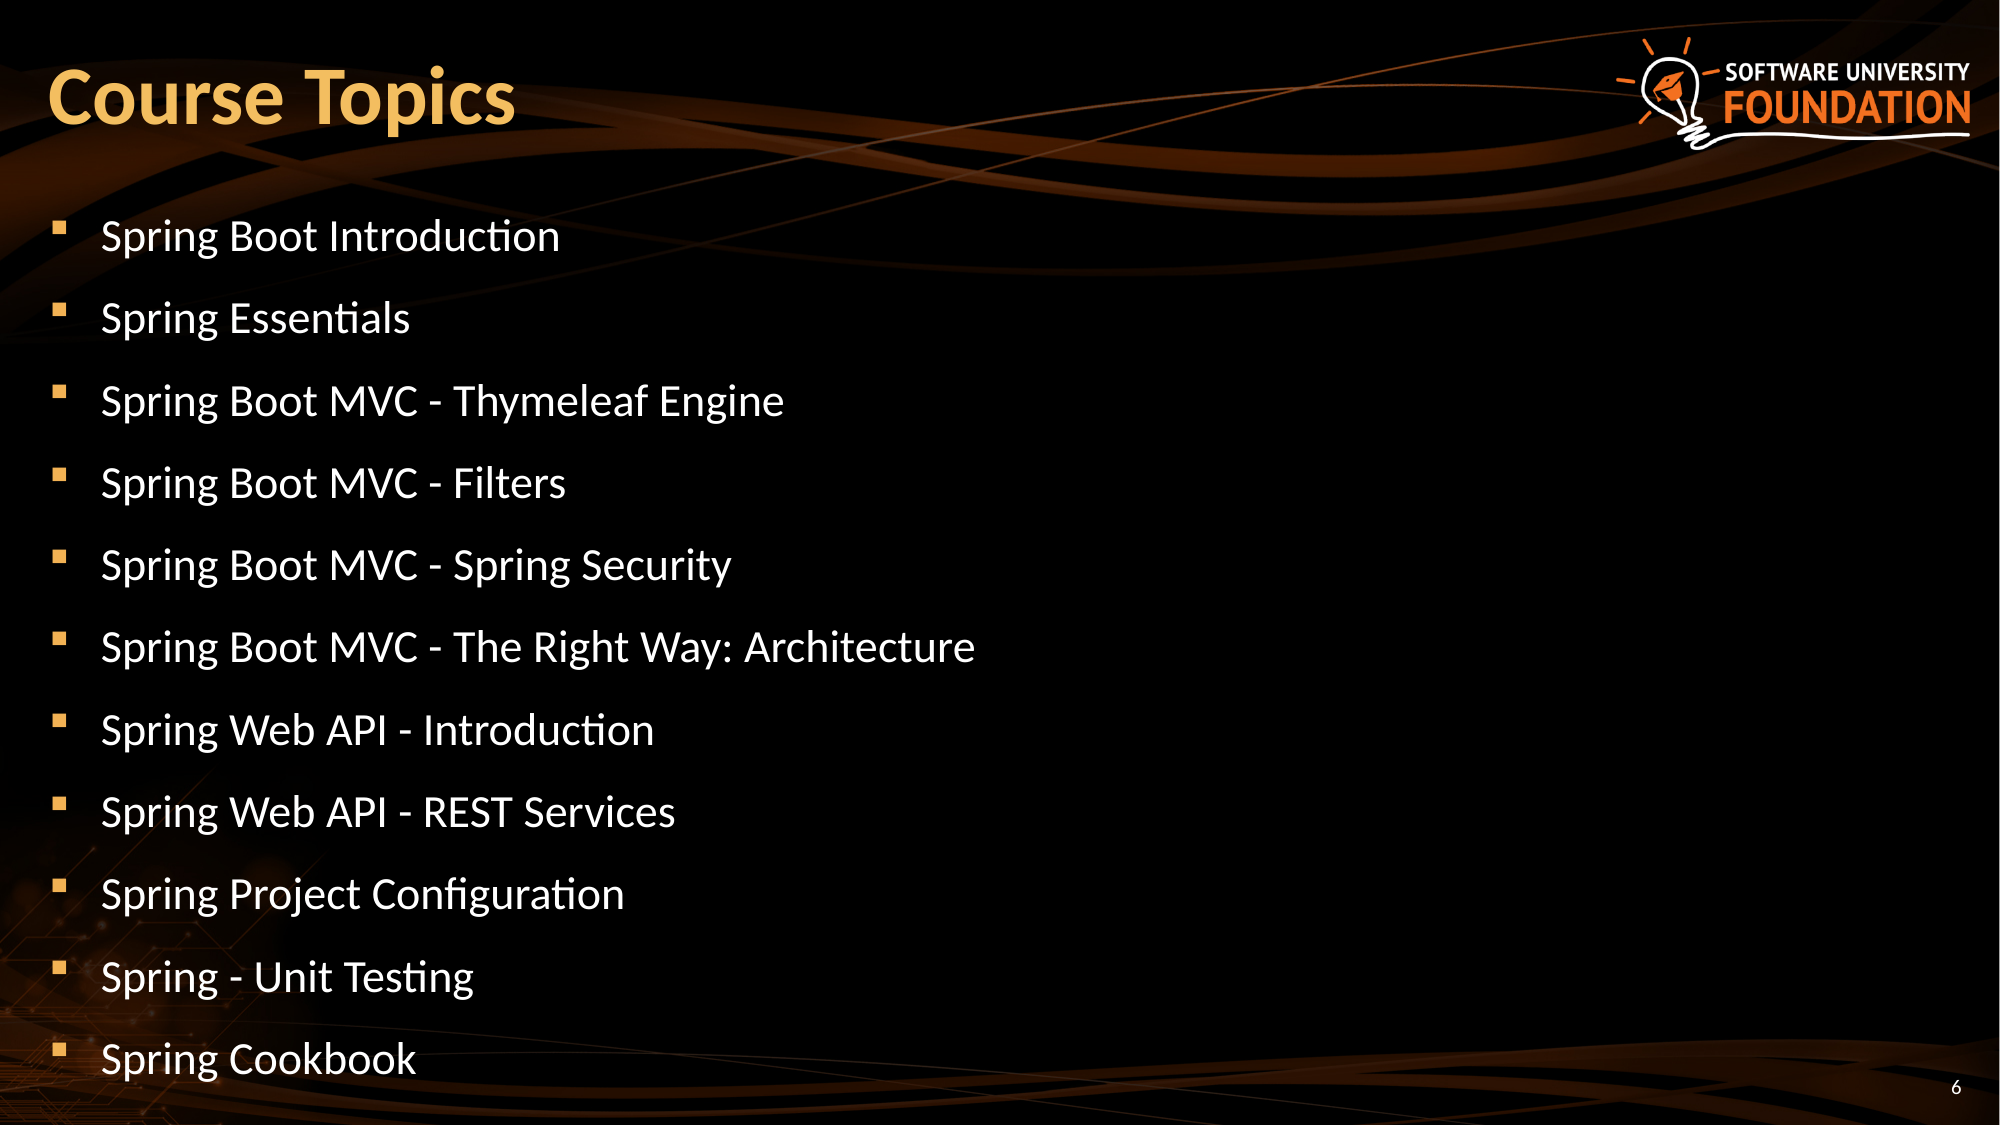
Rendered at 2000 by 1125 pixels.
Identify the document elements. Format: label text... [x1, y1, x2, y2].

picture [0, 0, 2000, 1125]
title Course Topics [30, 6, 1602, 189]
list Spring Boot Introduction Spring Essentials Spring Boot MVC - Thymeleaf Engine Spring Boot MVC - Filters Spring Boot MVC - Spring Security Spring Boot MVC - The Right Way: Architecture Spring Web API - Introduction Spring Web API - REST Services Spring Project Configuration Spring - Unit Testing Spring Cookbook [31, 188, 1968, 1103]
